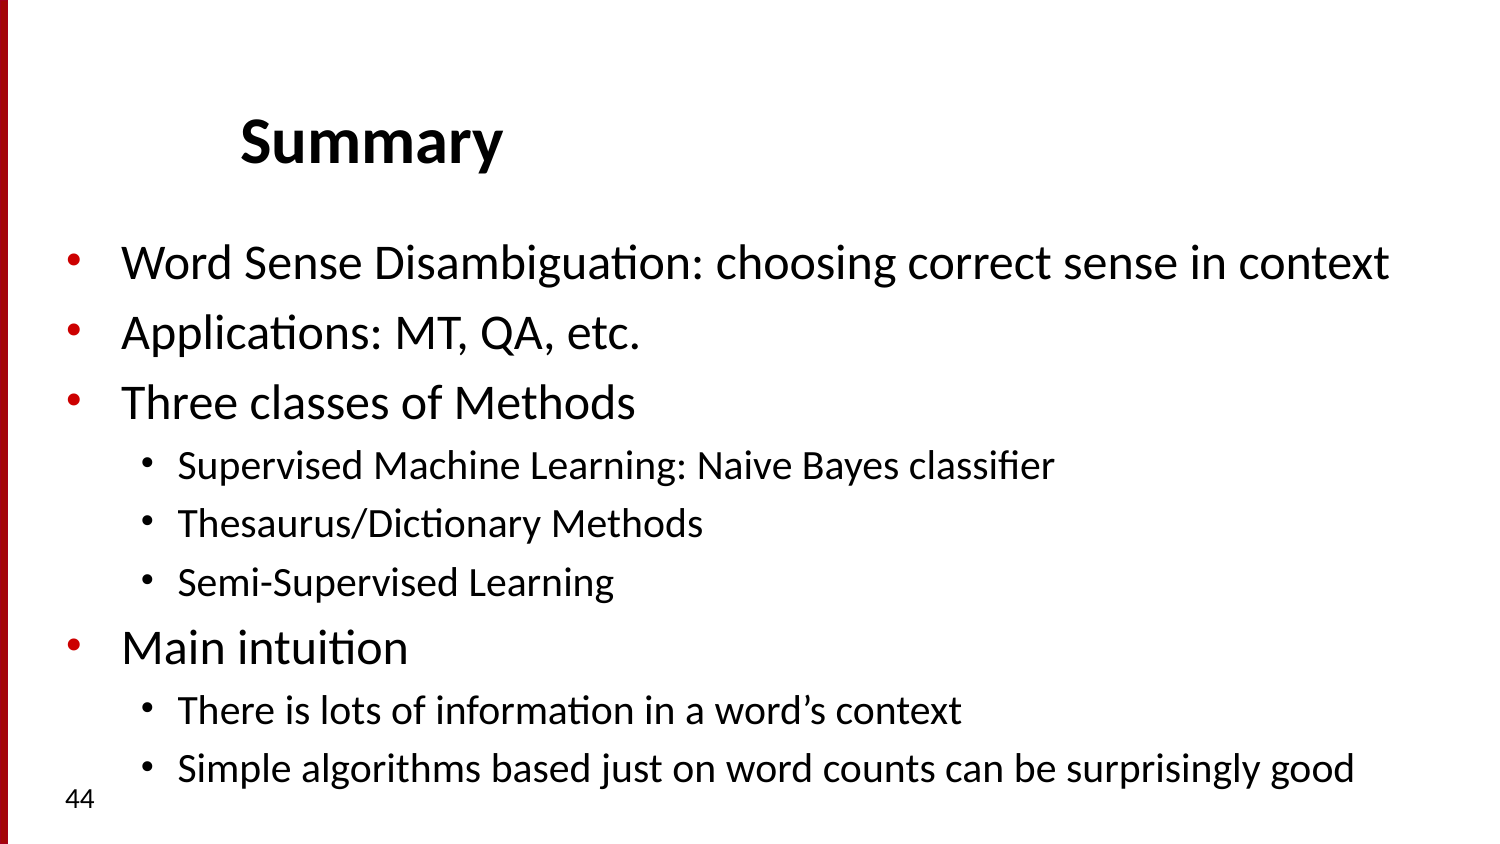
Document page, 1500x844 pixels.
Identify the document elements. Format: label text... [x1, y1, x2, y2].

slide_number 44 [49, 771, 376, 829]
list Word Sense Disambiguation: choosing correct sense in context Applications: MT, QA, etc. Three classes of Methods Supervised Machine Learning: Naive Bayes classifier Thesaurus/Dictionary Methods Semi-Supervised Learning Main intuition There is lots of information in a word’s context Simple algorithms based just on word counts can be surprisingly good [50, 221, 1450, 829]
title Summary [225, 62, 1450, 185]
